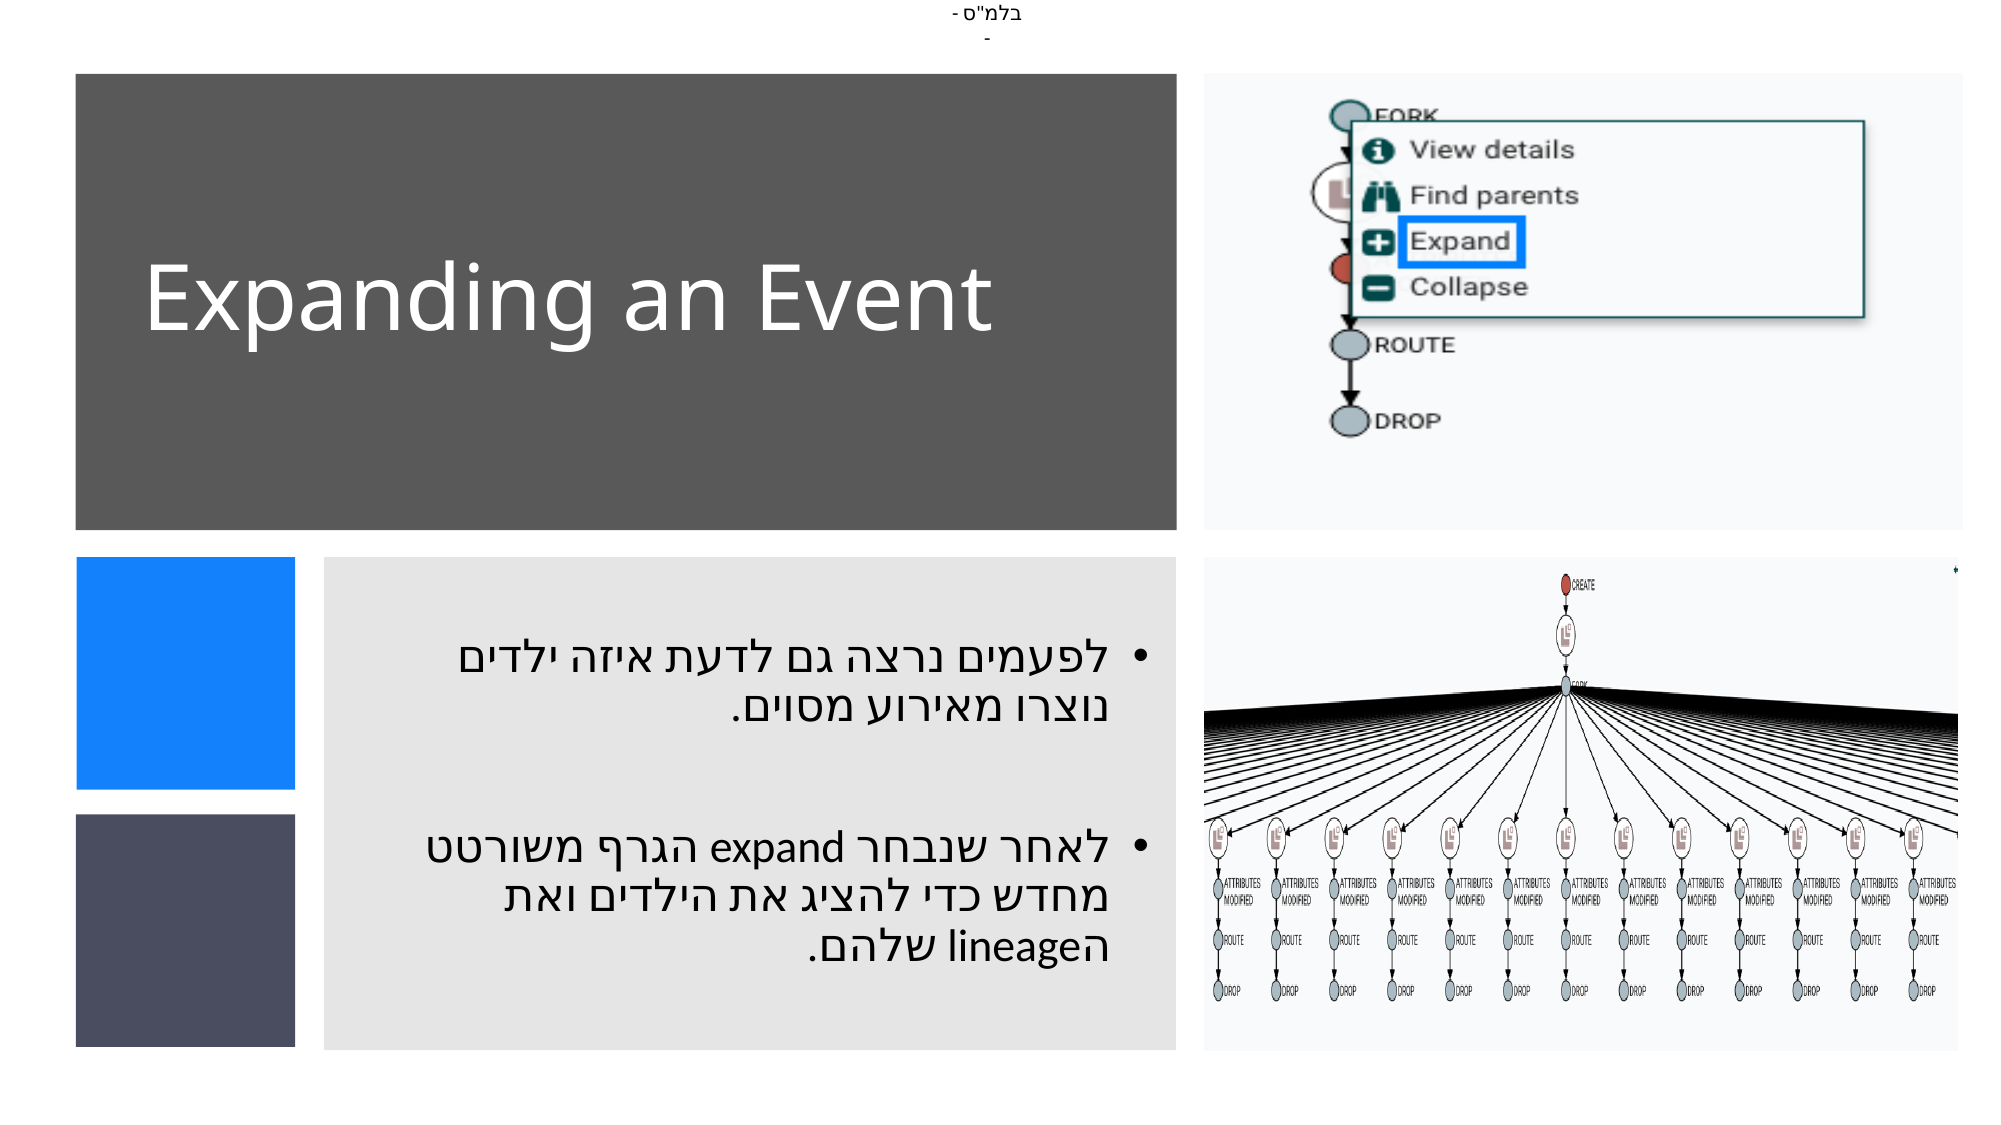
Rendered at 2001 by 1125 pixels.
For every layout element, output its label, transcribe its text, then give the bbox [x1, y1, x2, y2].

text_box [75, 813, 296, 1048]
picture [1204, 73, 1963, 530]
text_box [75, 73, 1178, 531]
list לפעמים נרצה גם לדעת איזה ילדים נוצרו מאירוע מסוים. לאחר שנבחר expand הגרף משורטט מחדש כדי להציג את הילדים ואת הlineage שלהם. [342, 598, 1164, 1006]
picture [1204, 557, 1958, 1051]
text_box [323, 556, 1177, 1051]
title Expanding an Event [127, 125, 1130, 477]
text_box [76, 556, 296, 791]
